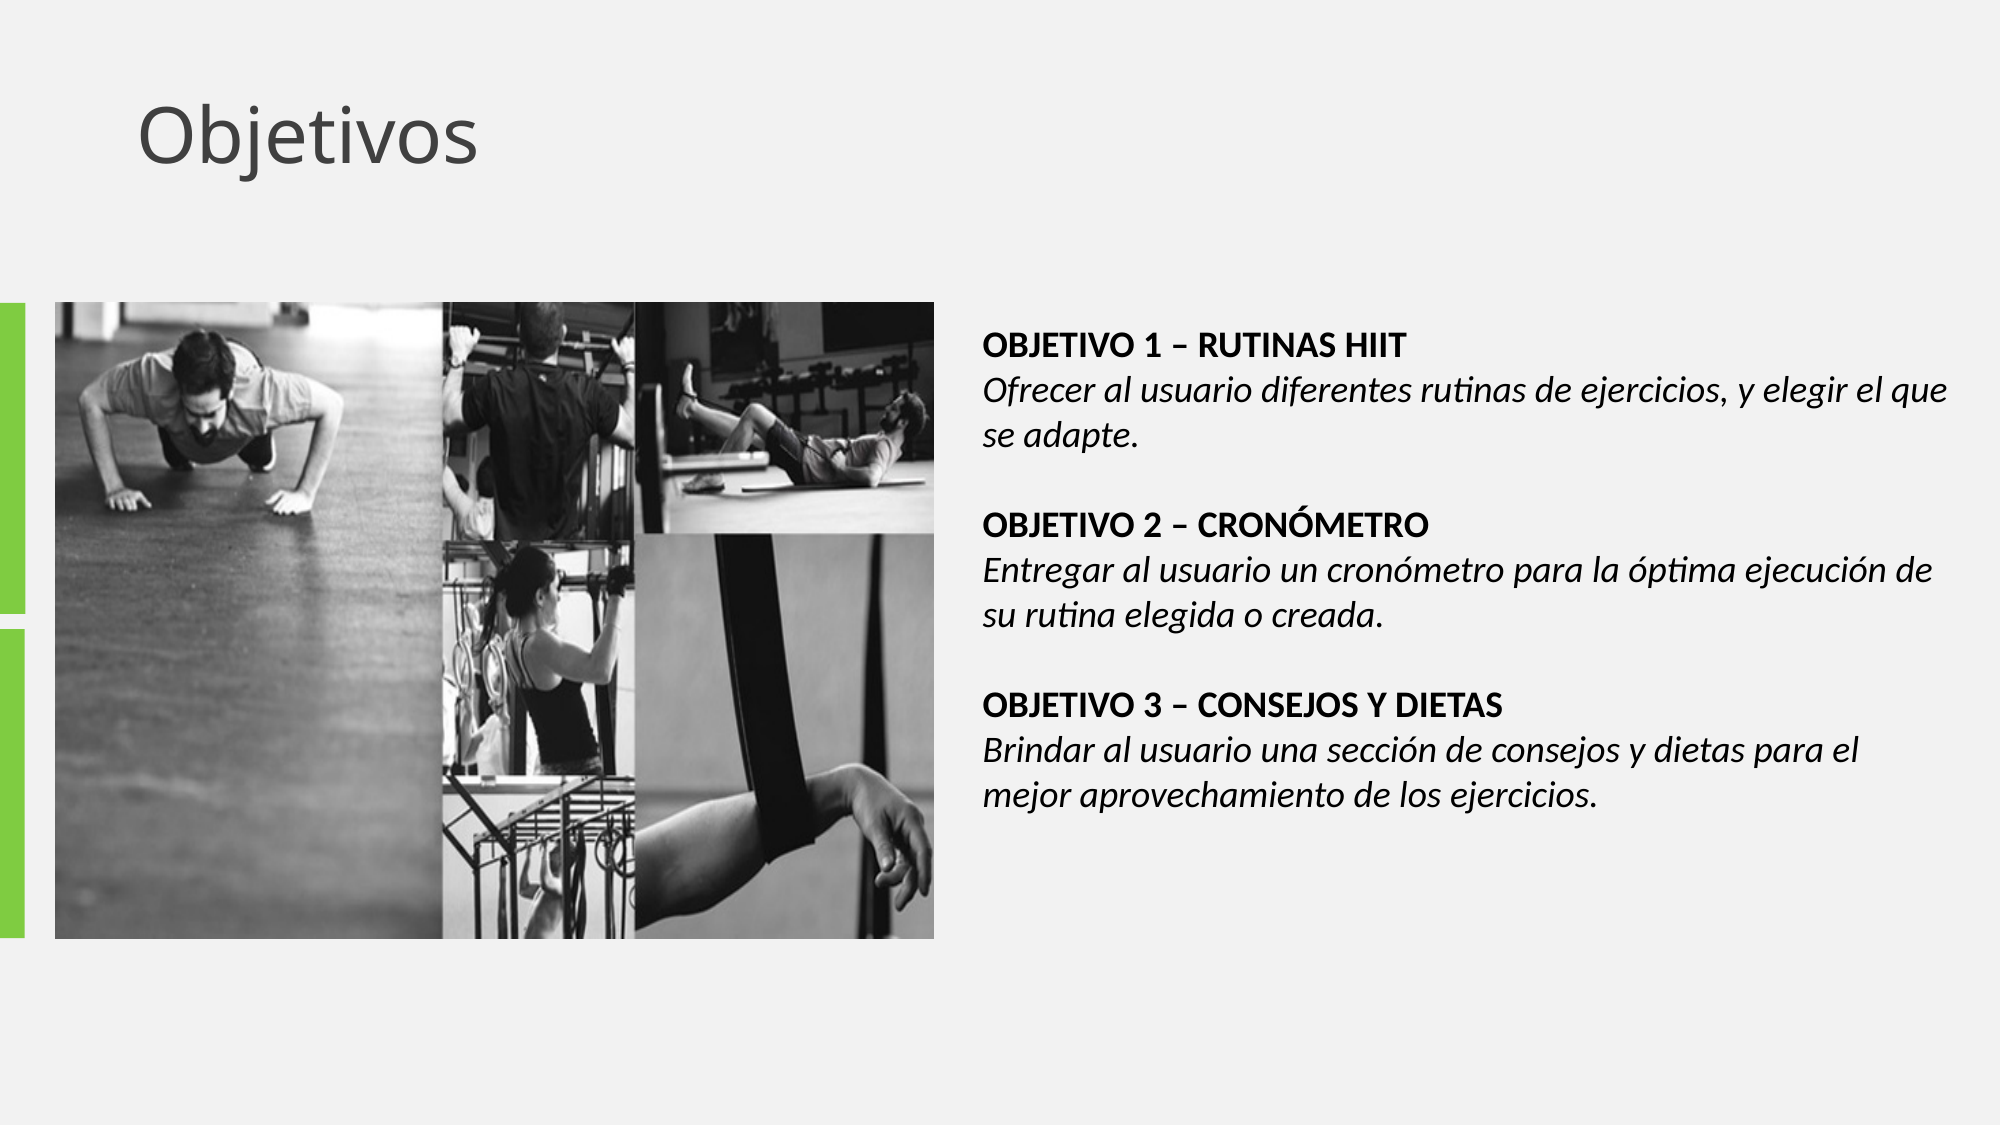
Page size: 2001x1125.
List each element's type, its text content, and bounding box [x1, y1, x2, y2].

text_box [0, 628, 26, 939]
text_box Objetivo 1 – Rutinas HIIT Ofrecer al usuario diferentes rutinas de ejercicios, y elegir el que se adapte. Objetivo 2 – Cronómetro Entregar al usuario un cronómetro para la óptima ejecución de su rutina elegida o creada. Objetivo 3 – Consejos y Dietas Brindar al usuario una sección de consejos y dietas para el mejor aprovechamiento de los ejercicios. [967, 312, 1968, 868]
text_box [0, 302, 26, 615]
text_box Objetivos [121, 78, 495, 187]
picture [55, 302, 934, 939]
